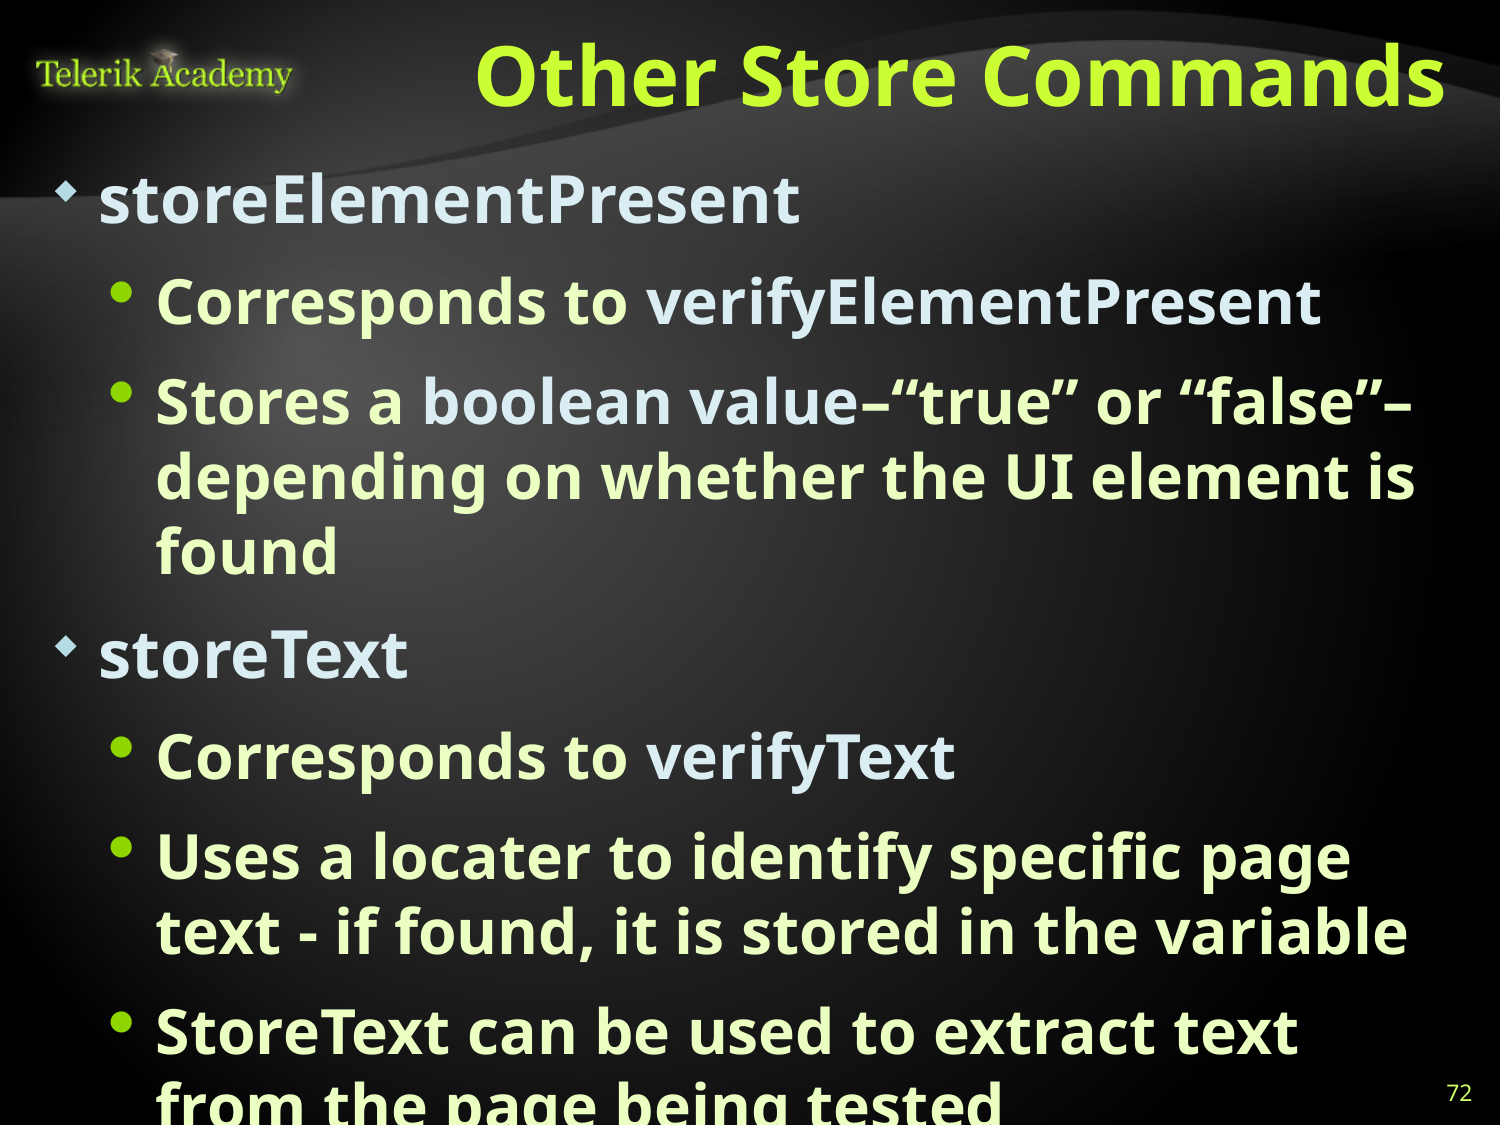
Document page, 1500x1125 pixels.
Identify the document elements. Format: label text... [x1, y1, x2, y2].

list storeElementPresent Corresponds to verifyElementPresent Stores a boolean value–“true” or “false”–depending on whether the UI element is found storeText Corresponds to verifyText Uses a locater to identify specific page text - if found, it is stored in the variable StoreText can be used to extract text from the page being tested [37, 149, 1463, 1075]
title Other Store Commands [300, 12, 1463, 149]
picture [0, 0, 1500, 1125]
slide_number 72 [1412, 1074, 1488, 1113]
